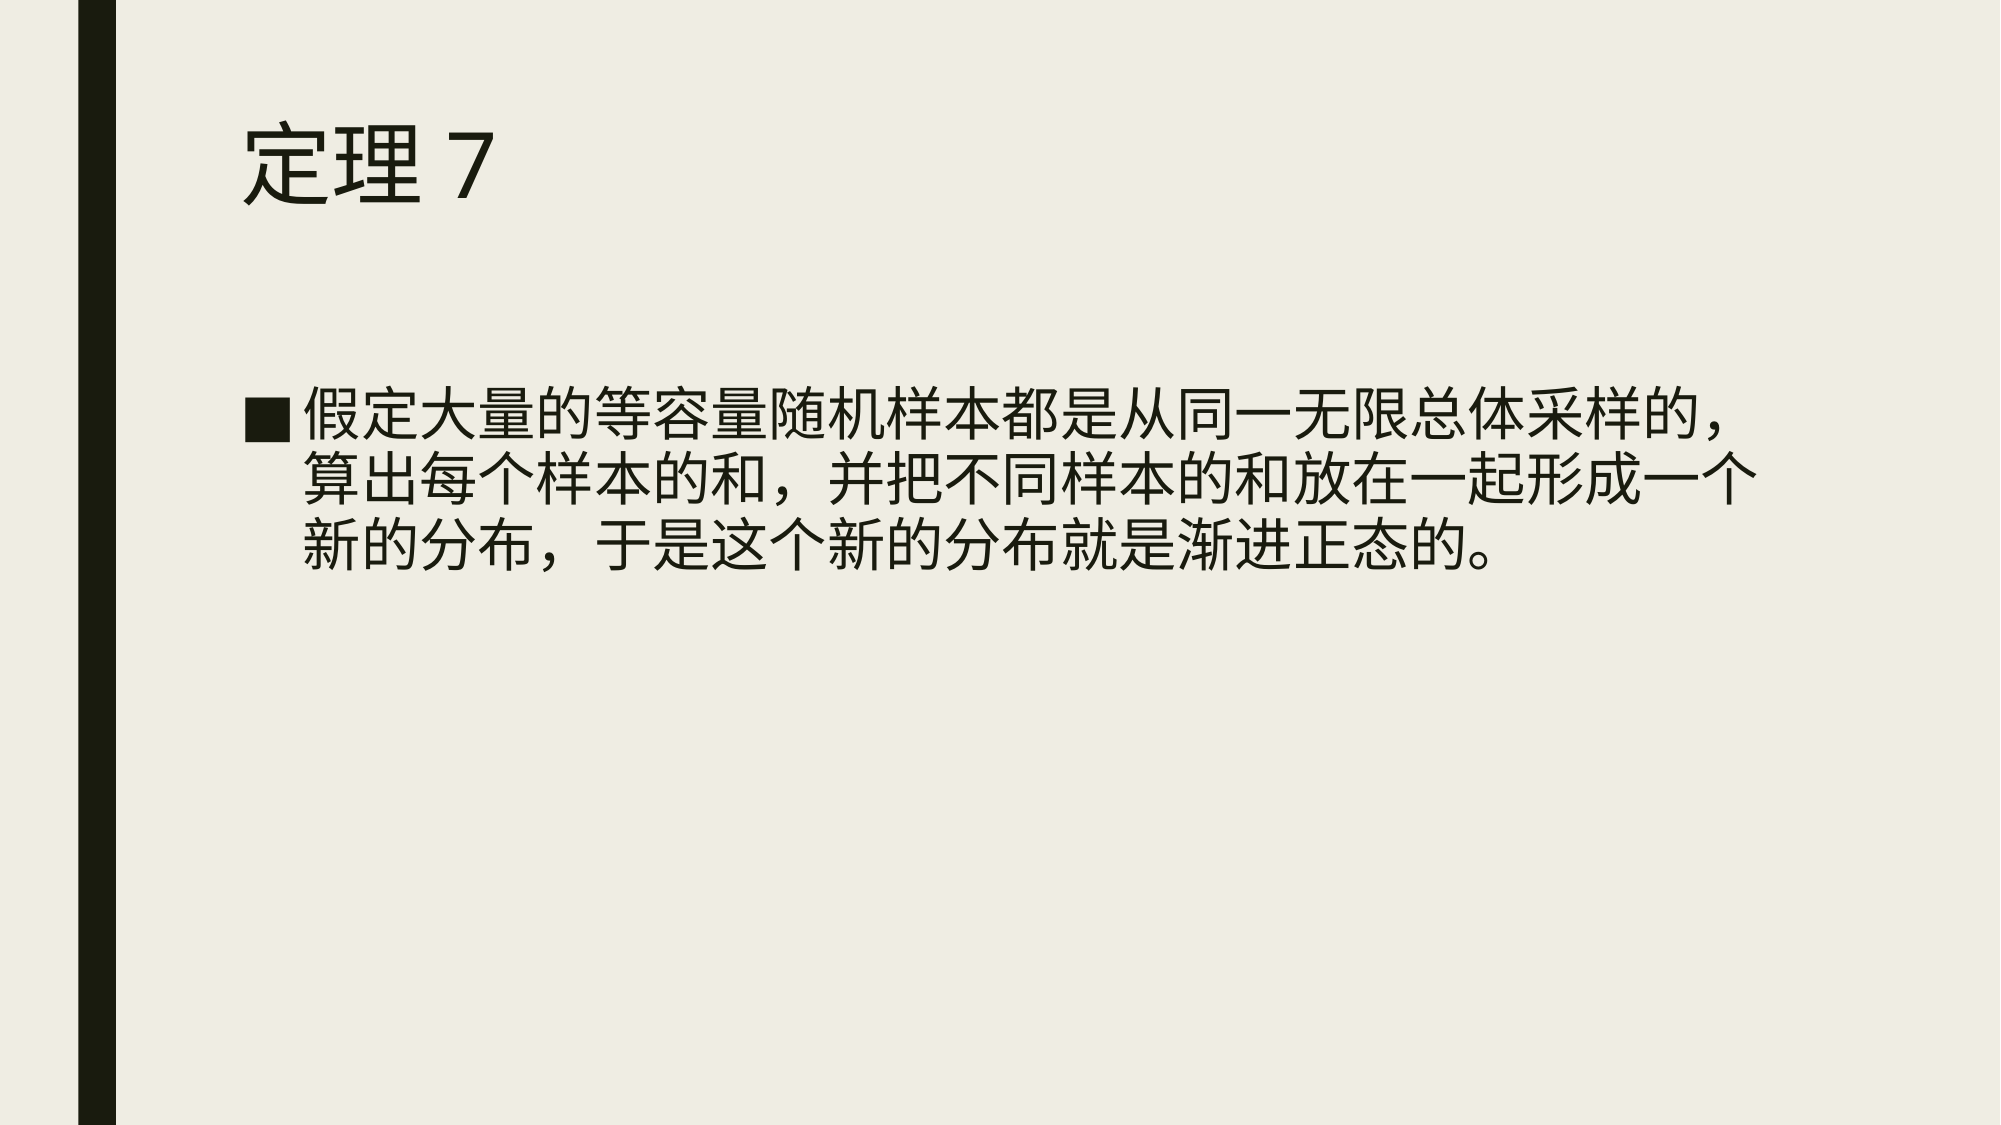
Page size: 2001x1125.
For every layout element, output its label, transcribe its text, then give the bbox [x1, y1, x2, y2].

title 定理7 [225, 112, 1800, 357]
list 假定大量的等容量随机样本都是从同一无限总体采样的，算出每个样本的和，并把不同样本的和放在一起形成一个新的分布，于是这个新的分布就是渐进正态的。 [225, 375, 1800, 963]
